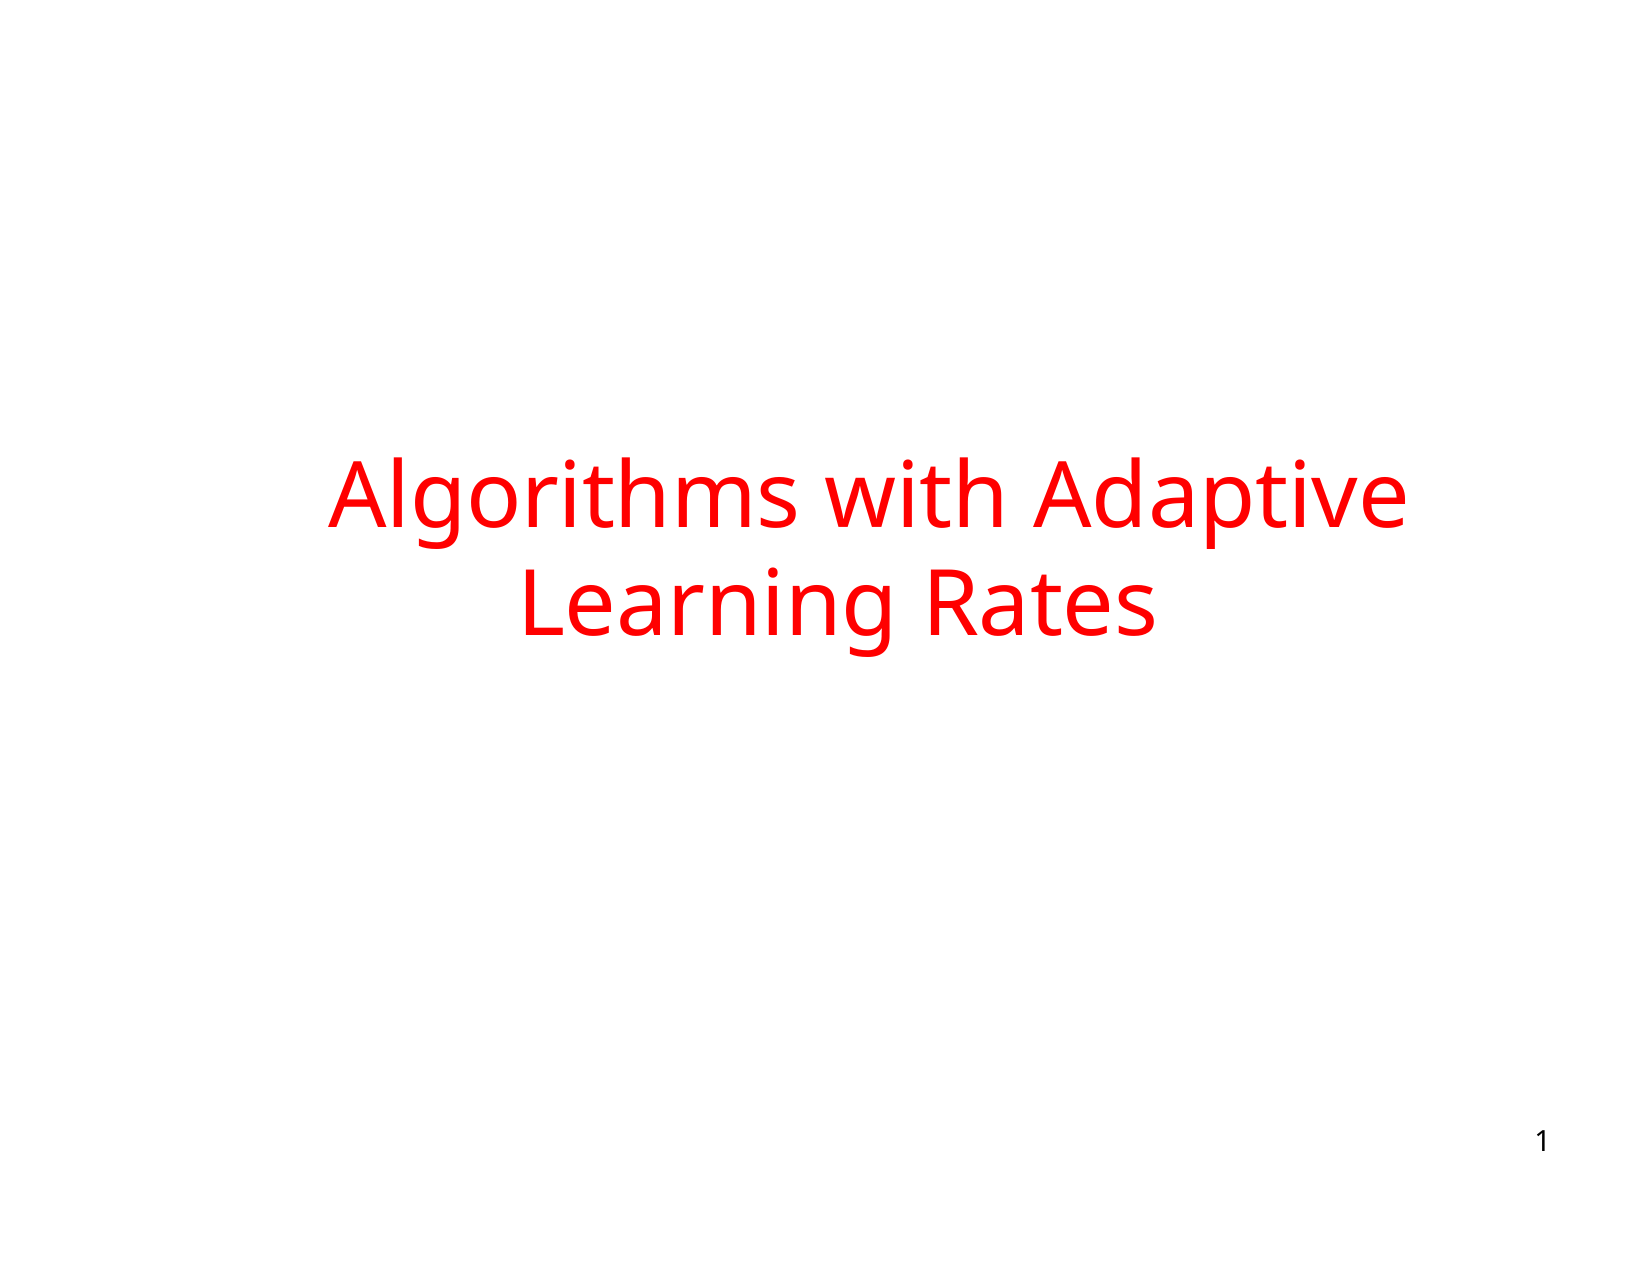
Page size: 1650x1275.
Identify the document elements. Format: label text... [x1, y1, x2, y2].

text_box 1 [1532, 1122, 1553, 1158]
title Algorithms with Adaptive Learning Rates [220, 431, 1430, 654]
